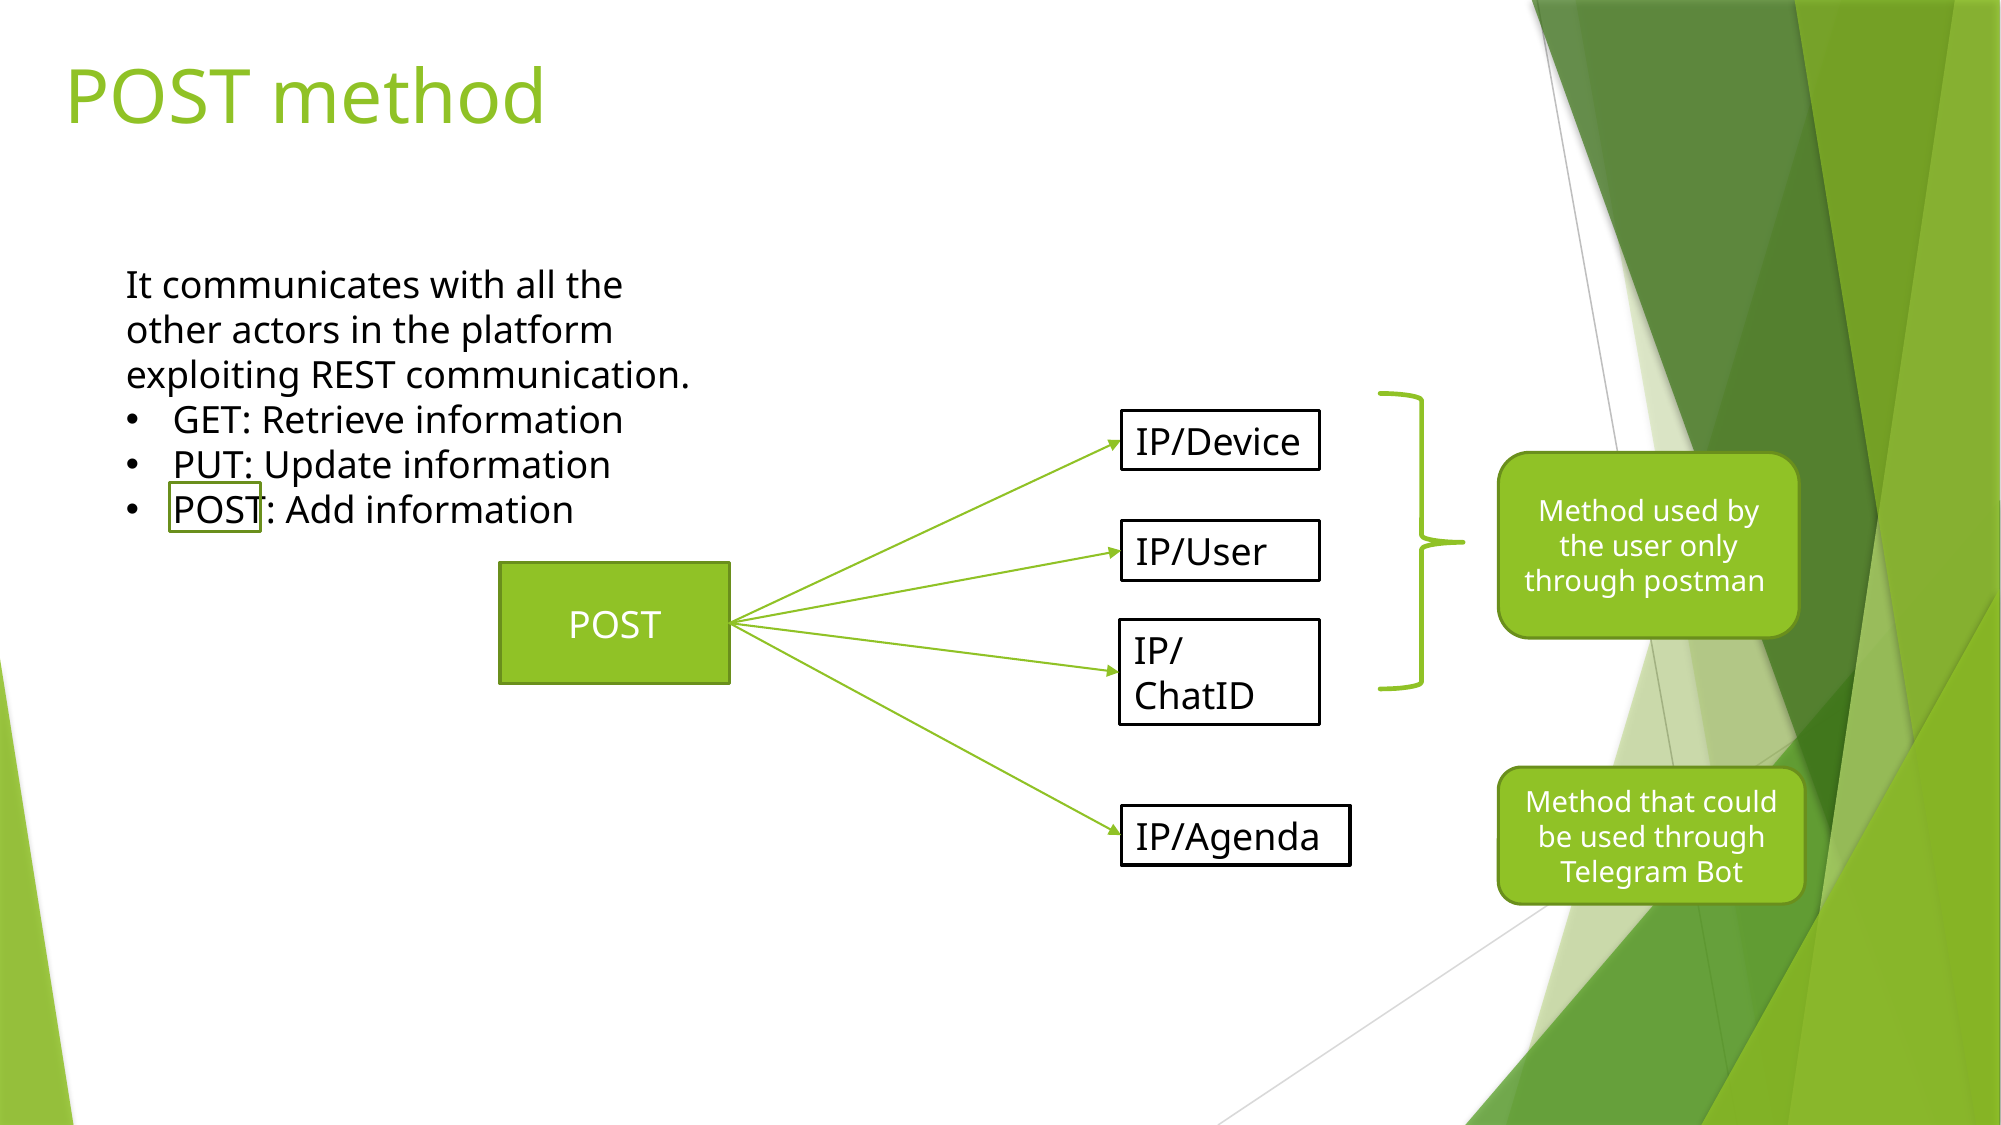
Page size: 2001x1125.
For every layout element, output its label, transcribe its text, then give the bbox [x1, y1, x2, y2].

text_box Method that could be used through Telegram Bot [1496, 765, 1807, 906]
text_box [728, 550, 1122, 621]
text_box IP/User [1126, 520, 1320, 581]
text_box IP/Device [1121, 410, 1320, 470]
text_box [1379, 392, 1465, 690]
text_box [168, 481, 262, 533]
title POST method [49, 41, 1460, 259]
text_box POST [498, 561, 724, 685]
text_box Method used by the user only through postman [1496, 450, 1801, 640]
text_box It communicates with all the other actors in the platform exploiting REST communication. GET: Retrieve information PUT: Update information POST: Add information [111, 253, 742, 539]
text_box IP/ChatID [1126, 619, 1320, 725]
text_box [728, 622, 1122, 837]
text_box IP/Agenda [1121, 805, 1350, 865]
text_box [728, 439, 1122, 550]
